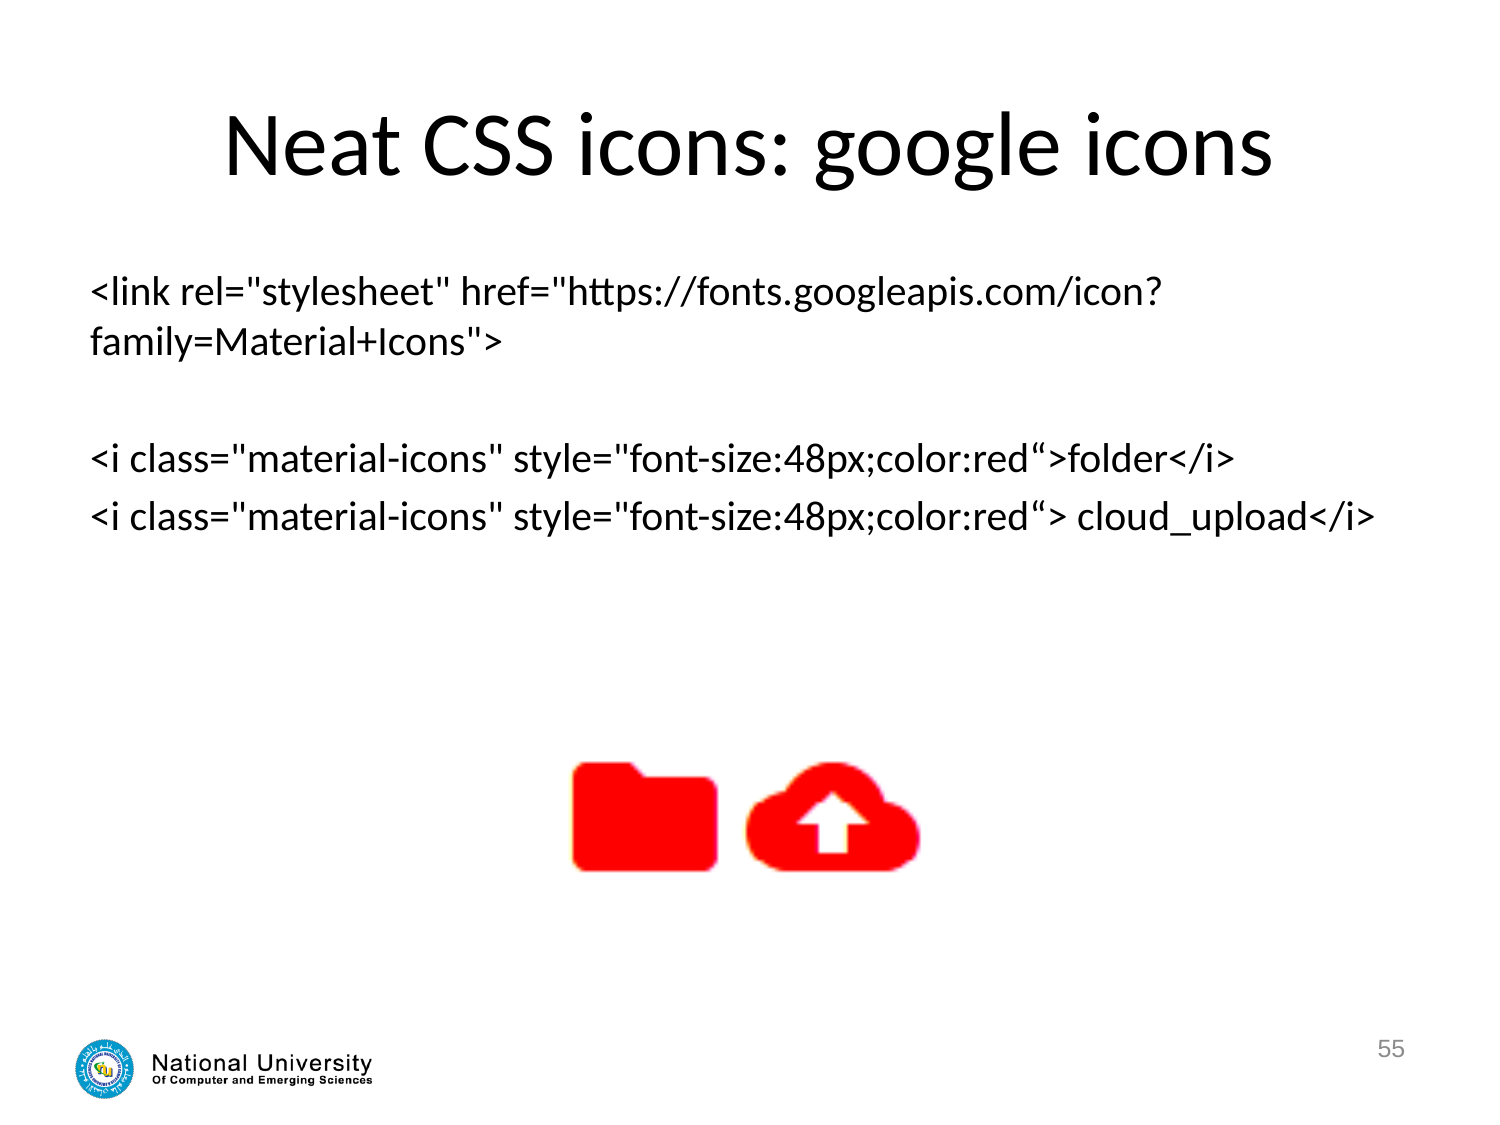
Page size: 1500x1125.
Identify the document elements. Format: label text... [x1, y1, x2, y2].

picture [151, 1034, 382, 1104]
picture [87, 1052, 122, 1086]
title Neat CSS icons: google icons [75, 45, 1425, 233]
picture [111, 1039, 134, 1064]
picture [111, 1074, 134, 1099]
picture [75, 1075, 100, 1099]
picture [75, 1039, 98, 1065]
list <link rel="stylesheet" href="https://fonts.googleapis.com/icon?family=Material+Icons"> <i class="material-icons" style="font-size:48px;color:red“>folder</i> <i class="material-icons" style="font-size:48px;color:red“> cloud_upload</i> [75, 256, 1425, 1026]
slide_number 55 [1362, 1025, 1450, 1100]
picture [549, 724, 951, 917]
